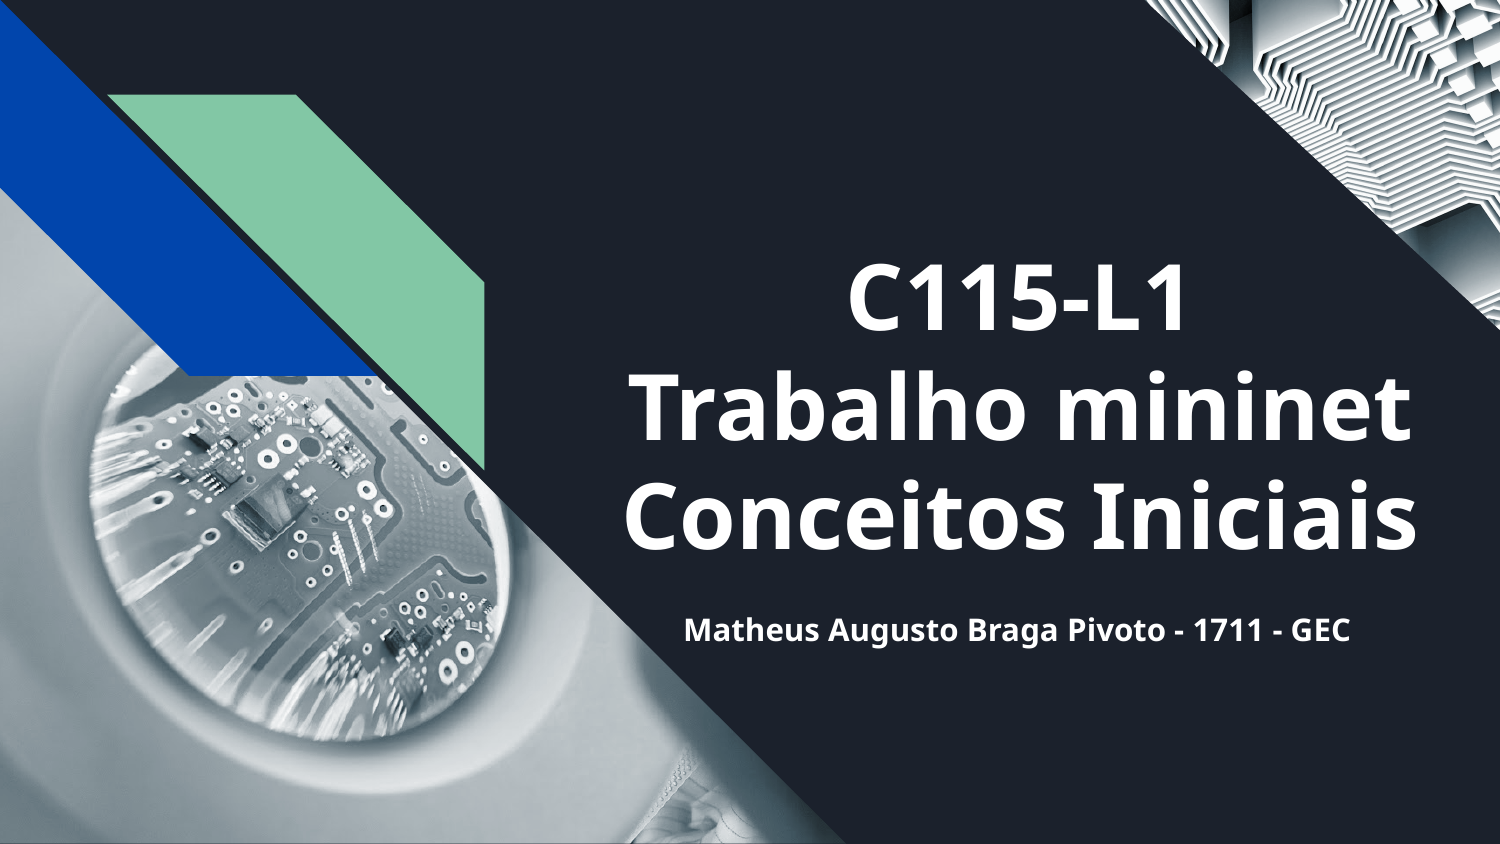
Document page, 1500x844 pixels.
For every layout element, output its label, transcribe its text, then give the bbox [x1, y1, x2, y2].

title C115-L1 Trabalho mininet Conceitos Iniciais [582, 223, 1460, 549]
picture [1144, 0, 1500, 331]
picture [0, 189, 847, 844]
subtitle Matheus Augusto Braga Pivoto - 1711 - GEC [668, 589, 1374, 673]
